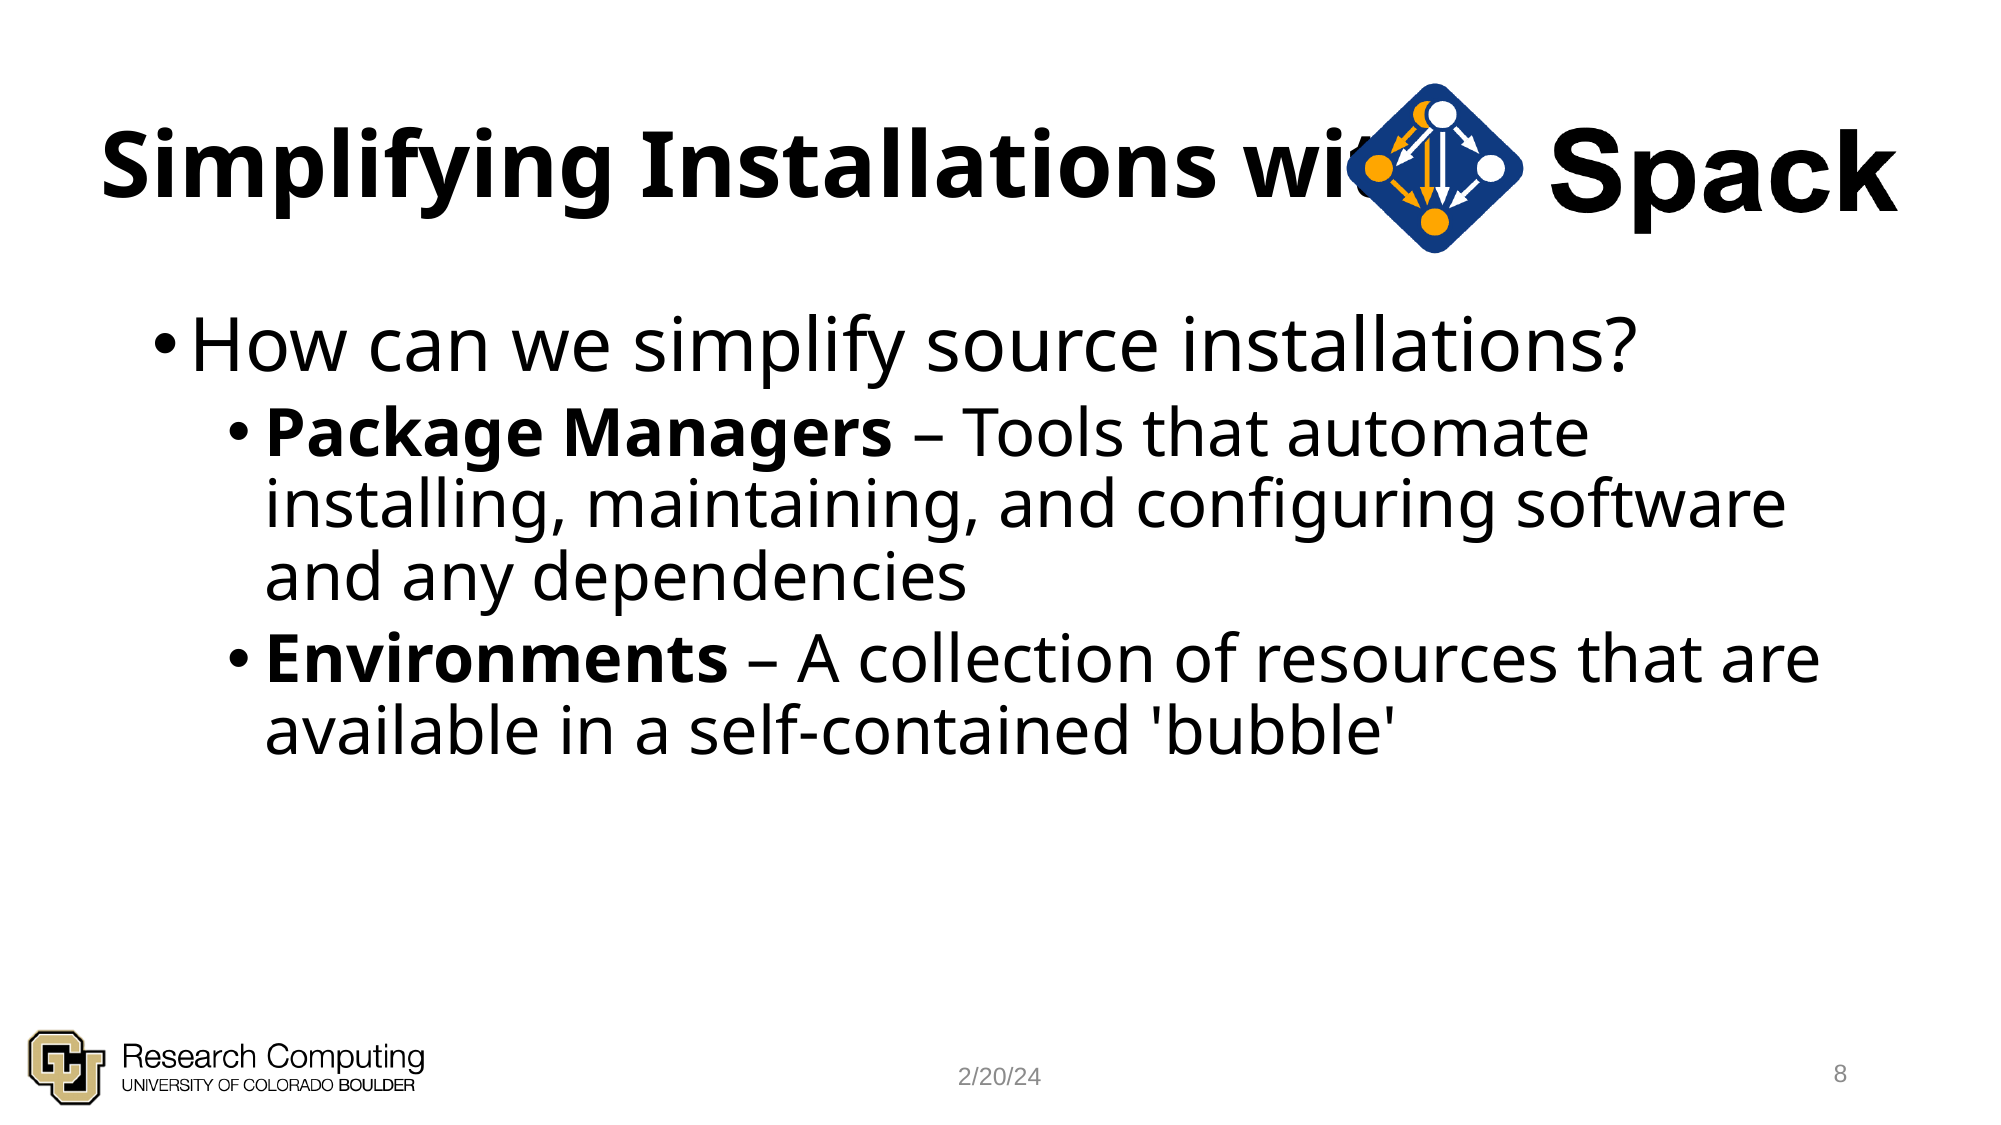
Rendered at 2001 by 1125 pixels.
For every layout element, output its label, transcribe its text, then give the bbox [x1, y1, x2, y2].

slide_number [774, 1045, 1225, 1105]
picture [1345, 82, 1940, 254]
slide_number 8 [1412, 1042, 1863, 1103]
title Simplifying Installations with [85, 59, 1811, 277]
list How can we simplify source installations? Package Managers – Tools that automate installing, maintaining, and configuring software and any dependencies Environments – A collection of resources that are available in a self-contained 'bubble' [137, 299, 1863, 1014]
picture [0, 1024, 775, 1121]
